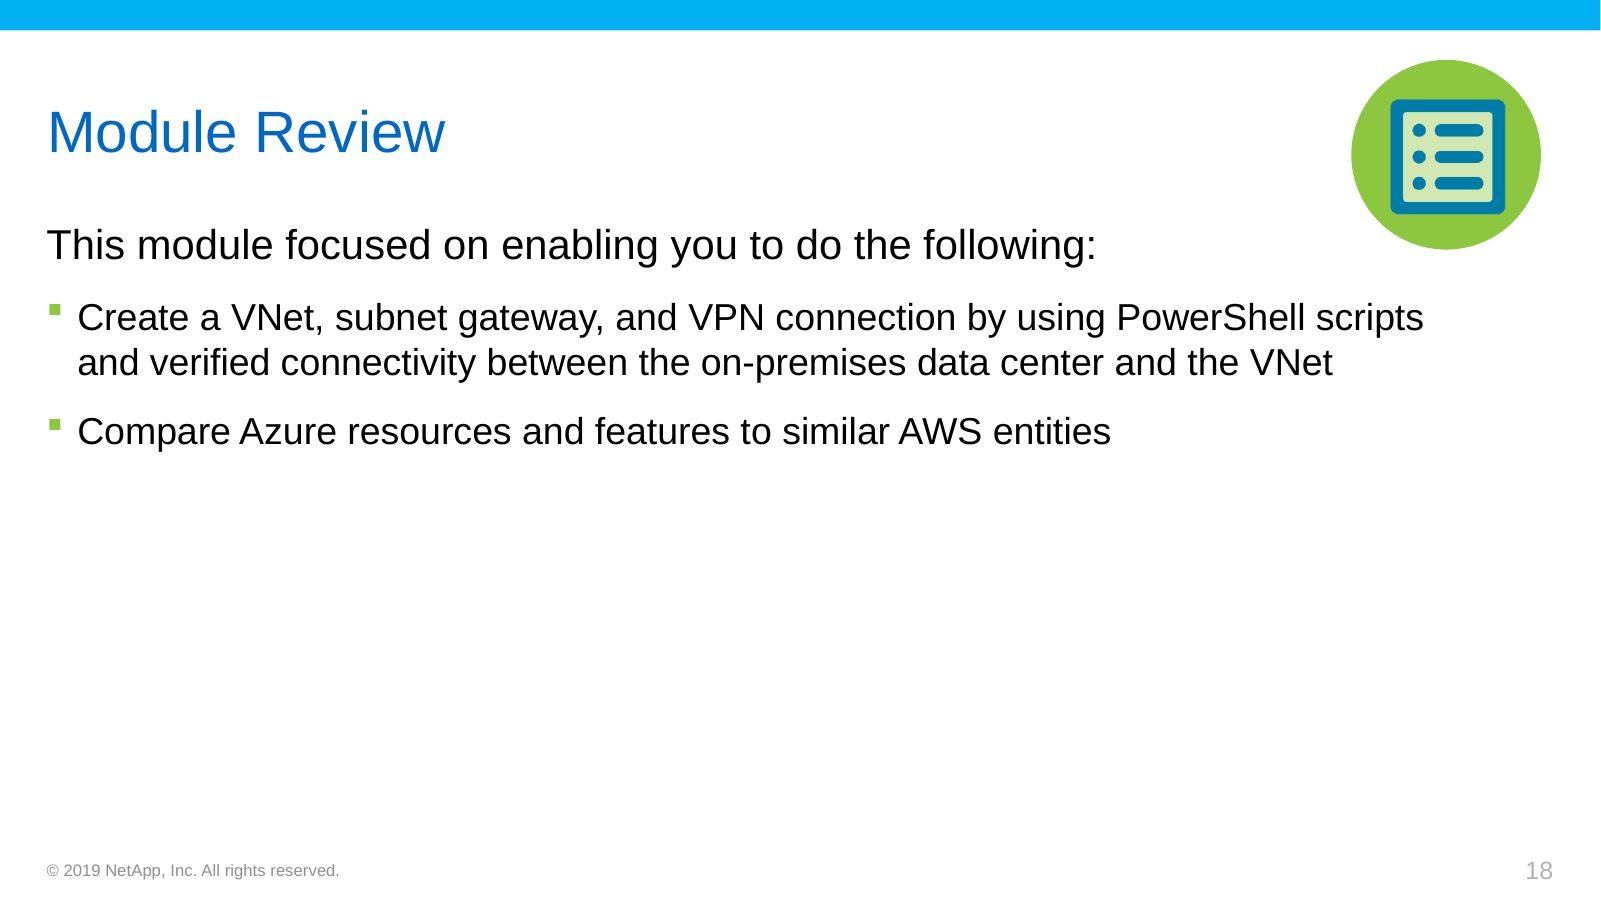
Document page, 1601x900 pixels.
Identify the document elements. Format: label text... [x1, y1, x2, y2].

footer © 2019 NetApp, Inc. All rights reserved. [34, 853, 533, 887]
title Module Review [35, 52, 1567, 172]
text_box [1351, 59, 1542, 250]
slide_number 18 [1458, 856, 1569, 884]
list This module focused on enabling you to do the following: Create a VNet, subnet gateway, and VPN connection by using PowerShell scripts and verified connectivity between the on-premises data center and the VNet Compare Azure resources and features to similar AWS entities [34, 211, 1482, 846]
